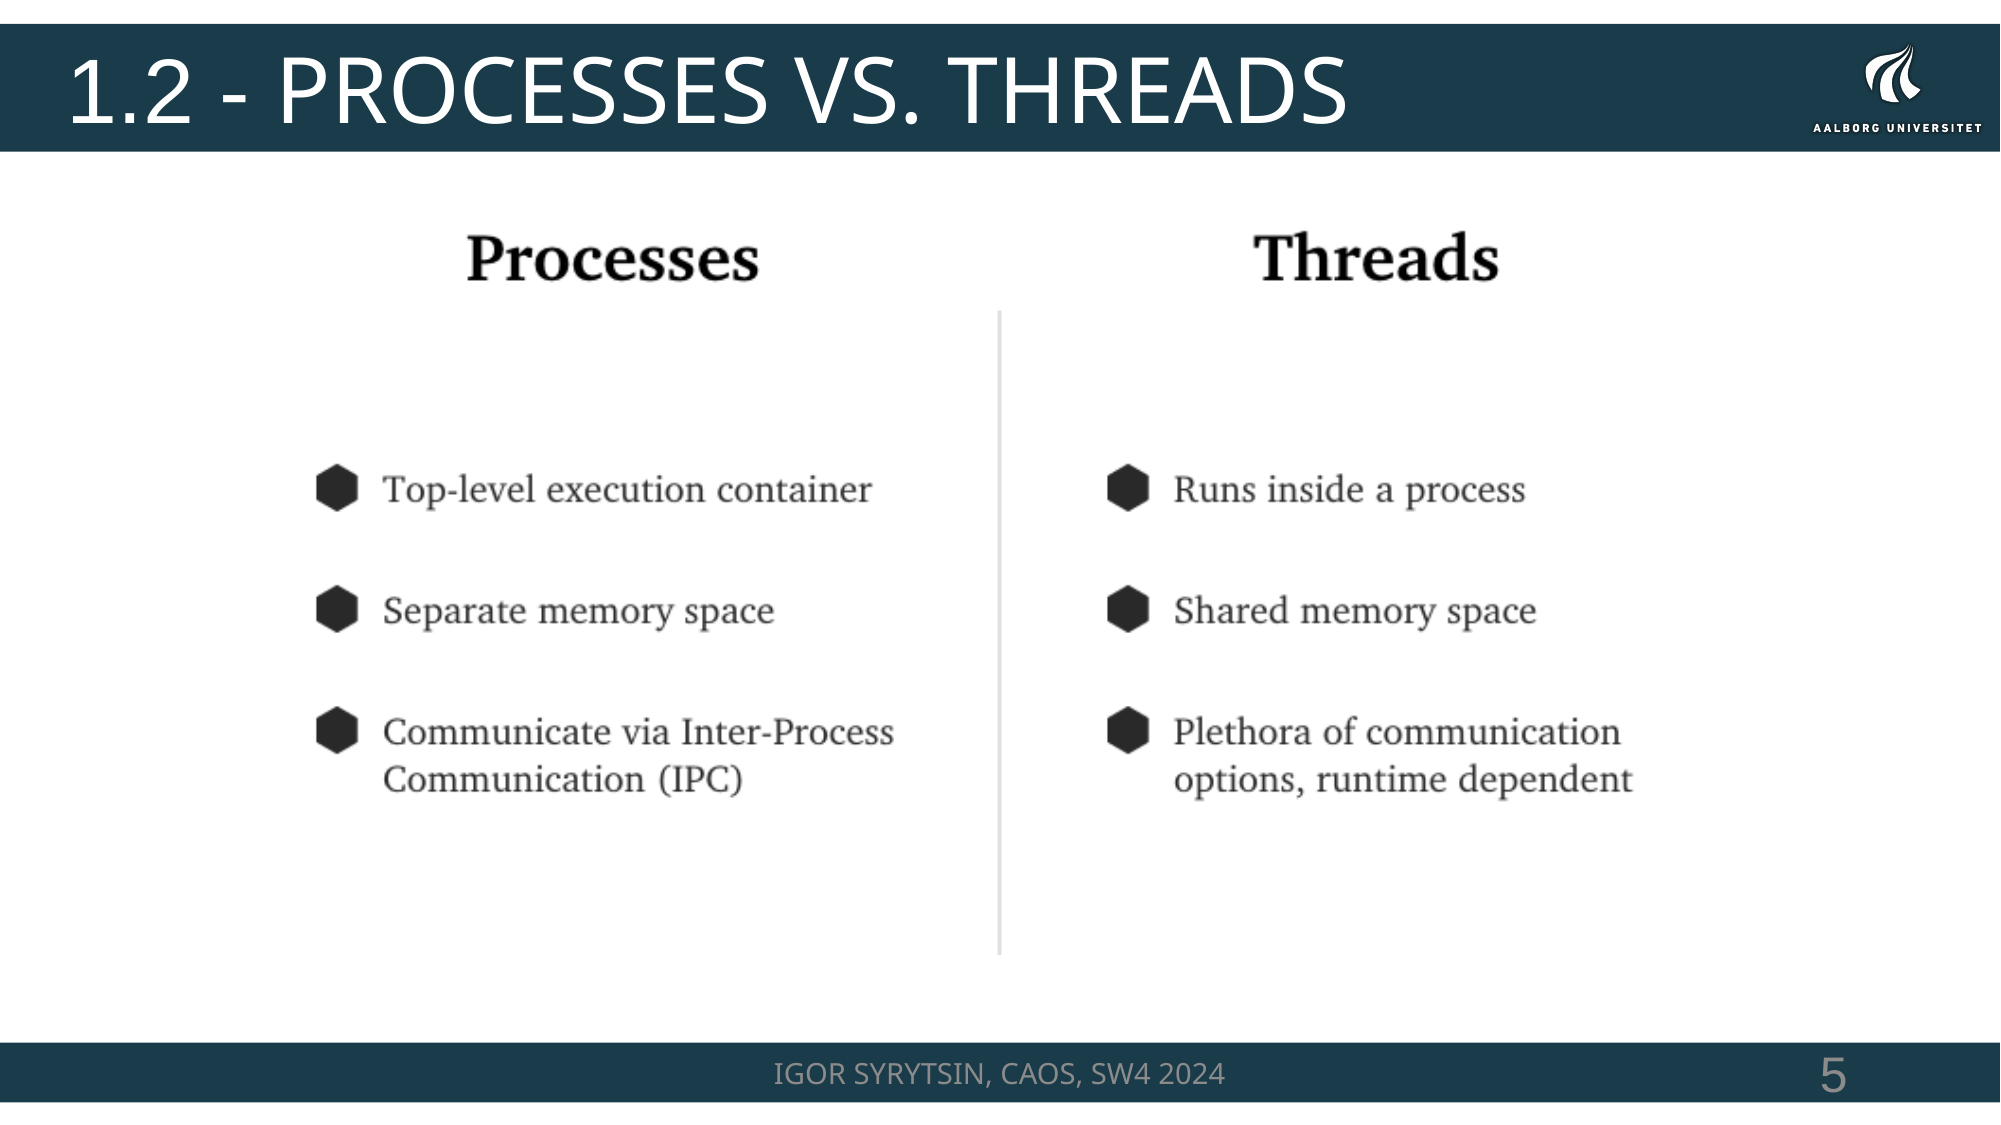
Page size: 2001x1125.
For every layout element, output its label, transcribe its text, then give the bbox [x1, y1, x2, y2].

picture [243, 169, 1757, 956]
title 1.2 - PROCESSES VS. THREADS [52, 36, 1778, 140]
text_box IGOR SYRYTSIN, CAOS, SW4 2024 [662, 1042, 1338, 1103]
picture [1799, 30, 1995, 146]
